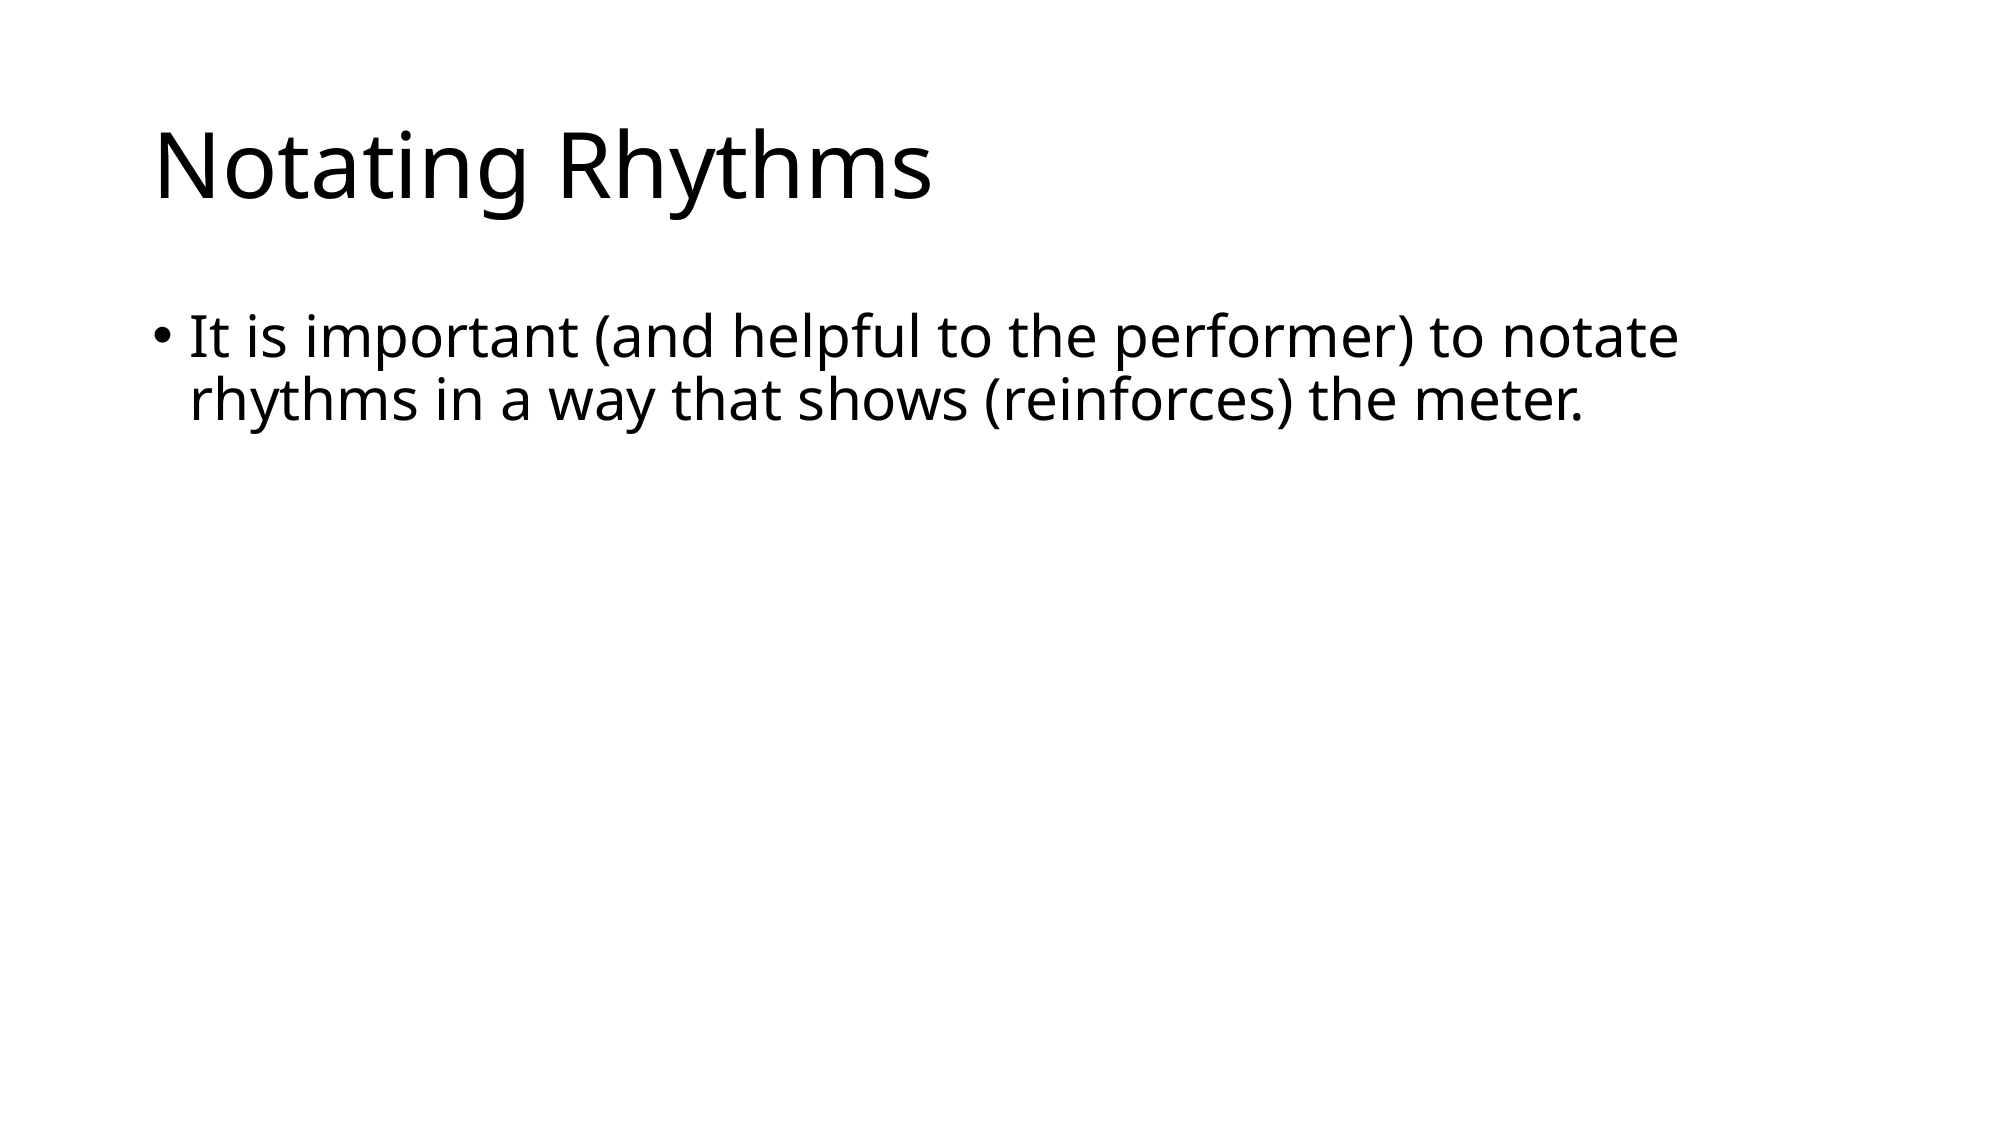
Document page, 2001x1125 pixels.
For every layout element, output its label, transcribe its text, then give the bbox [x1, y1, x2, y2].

list It is important (and helpful to the performer) to notate rhythms in a way that shows (reinforces) the meter. [137, 299, 1863, 1014]
title Notating Rhythms [137, 59, 1863, 278]
